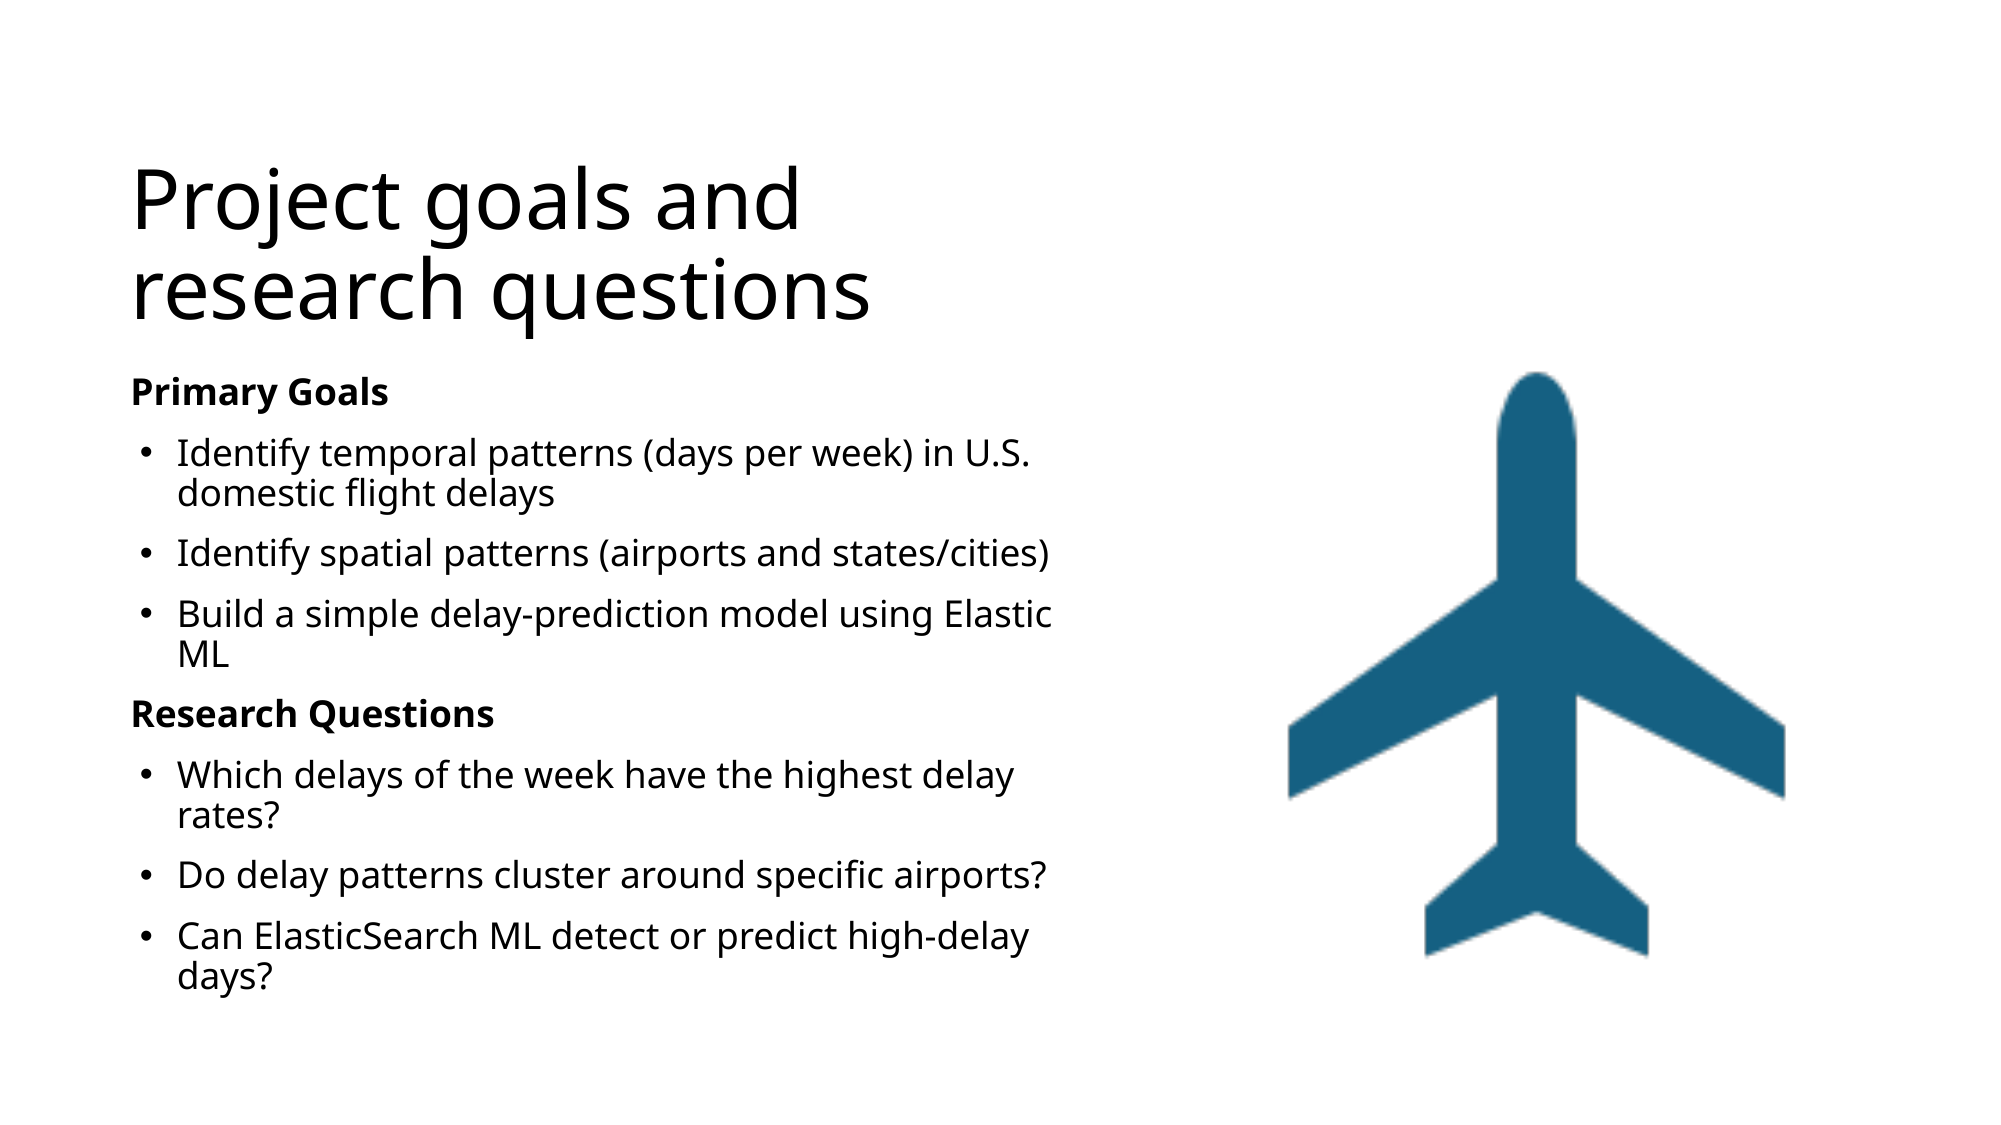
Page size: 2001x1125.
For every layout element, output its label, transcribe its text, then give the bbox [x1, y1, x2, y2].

title Project goals and research questions [115, 149, 1100, 365]
list Primary Goals Identify temporal patterns (days per week) in U.S. domestic flight delays Identify spatial patterns (airports and states/cities) Build a simple delay-prediction model using Elastic ML Research Questions Which delays of the week have the highest delay rates? Do delay patterns cluster around specific airports? Can ElasticSearch ML detect or predict high-delay days? [115, 366, 1100, 1011]
picture [1192, 319, 1884, 1010]
